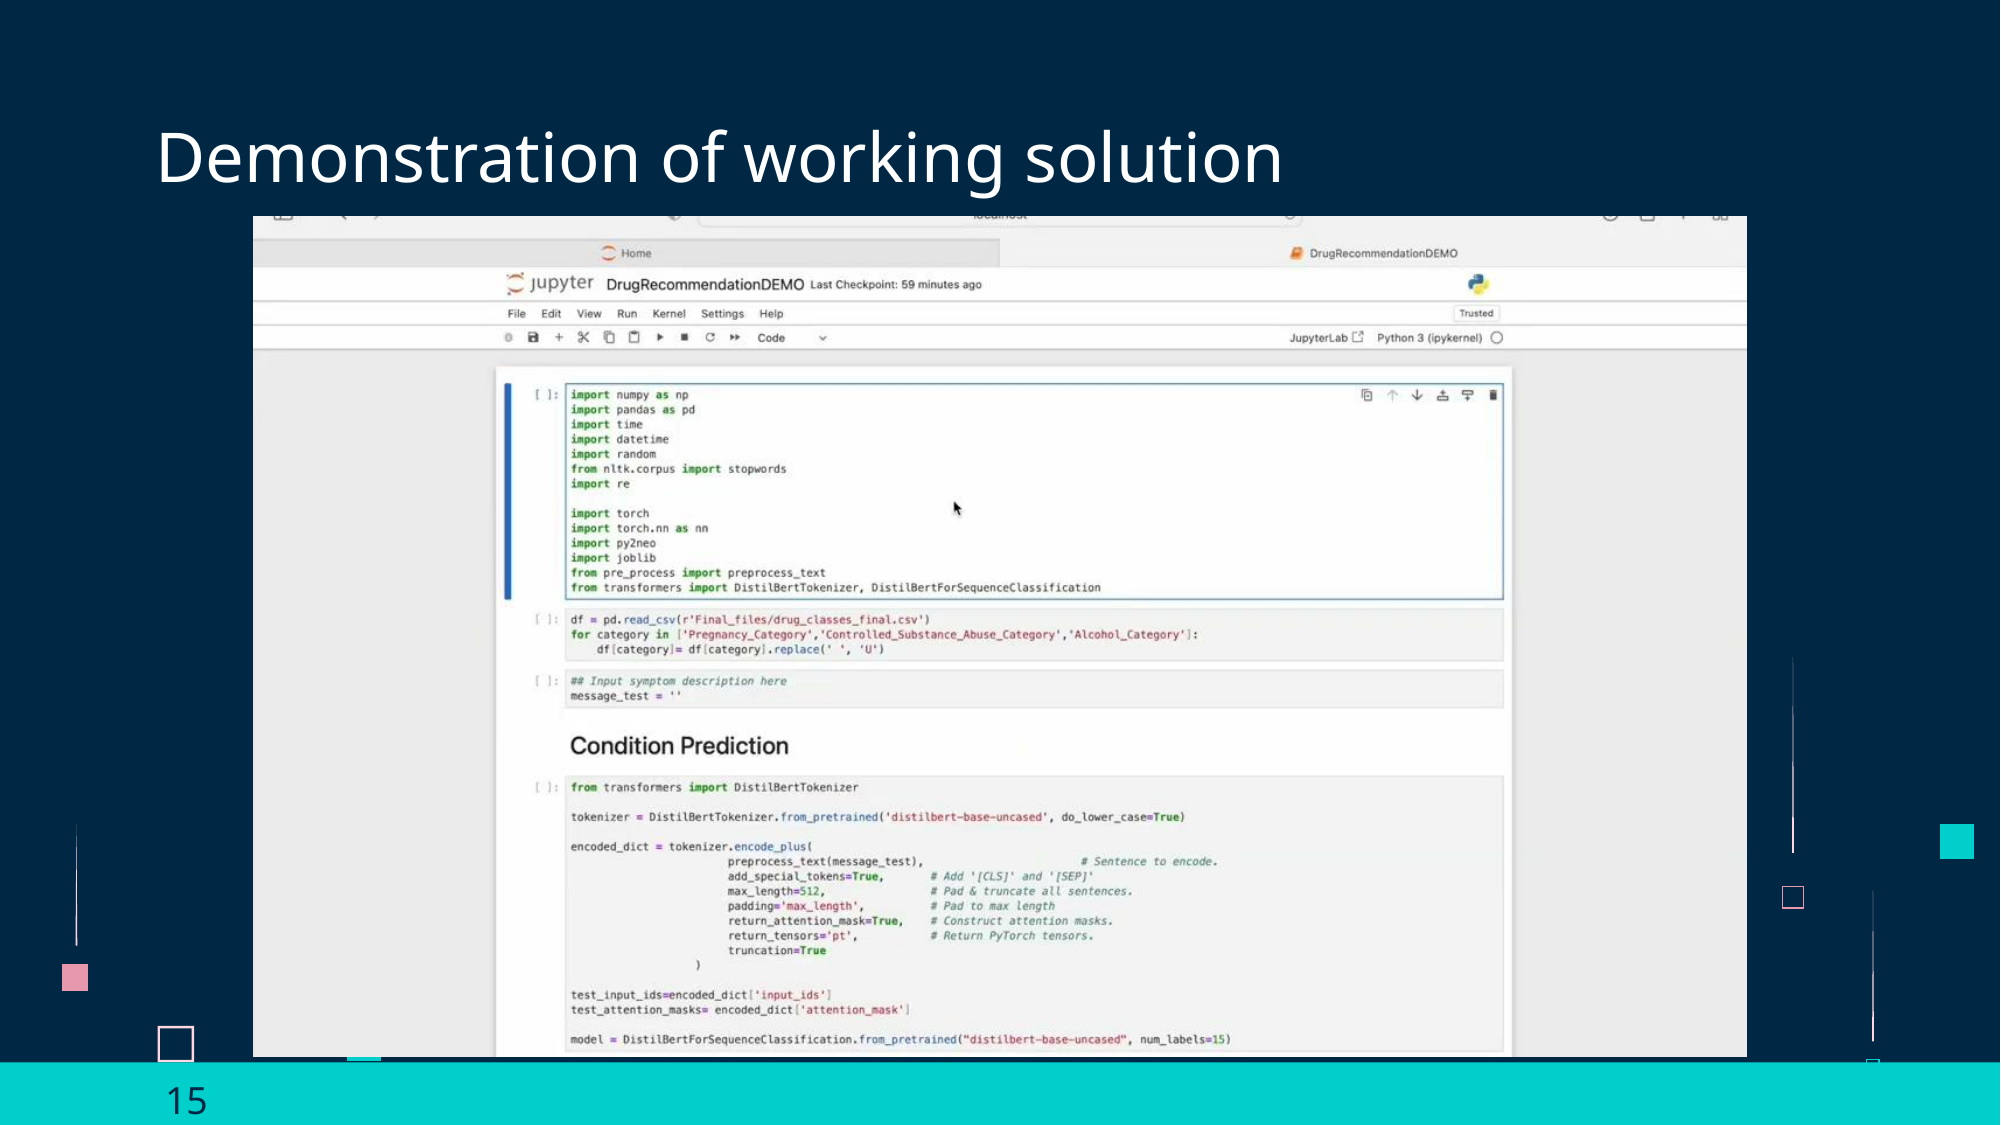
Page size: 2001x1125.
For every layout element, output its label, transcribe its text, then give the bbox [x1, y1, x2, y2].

text_box 15 12 [0, 1062, 2000, 1125]
text_box Demonstration of working solution [135, 90, 1716, 217]
picture [252, 216, 1748, 1057]
